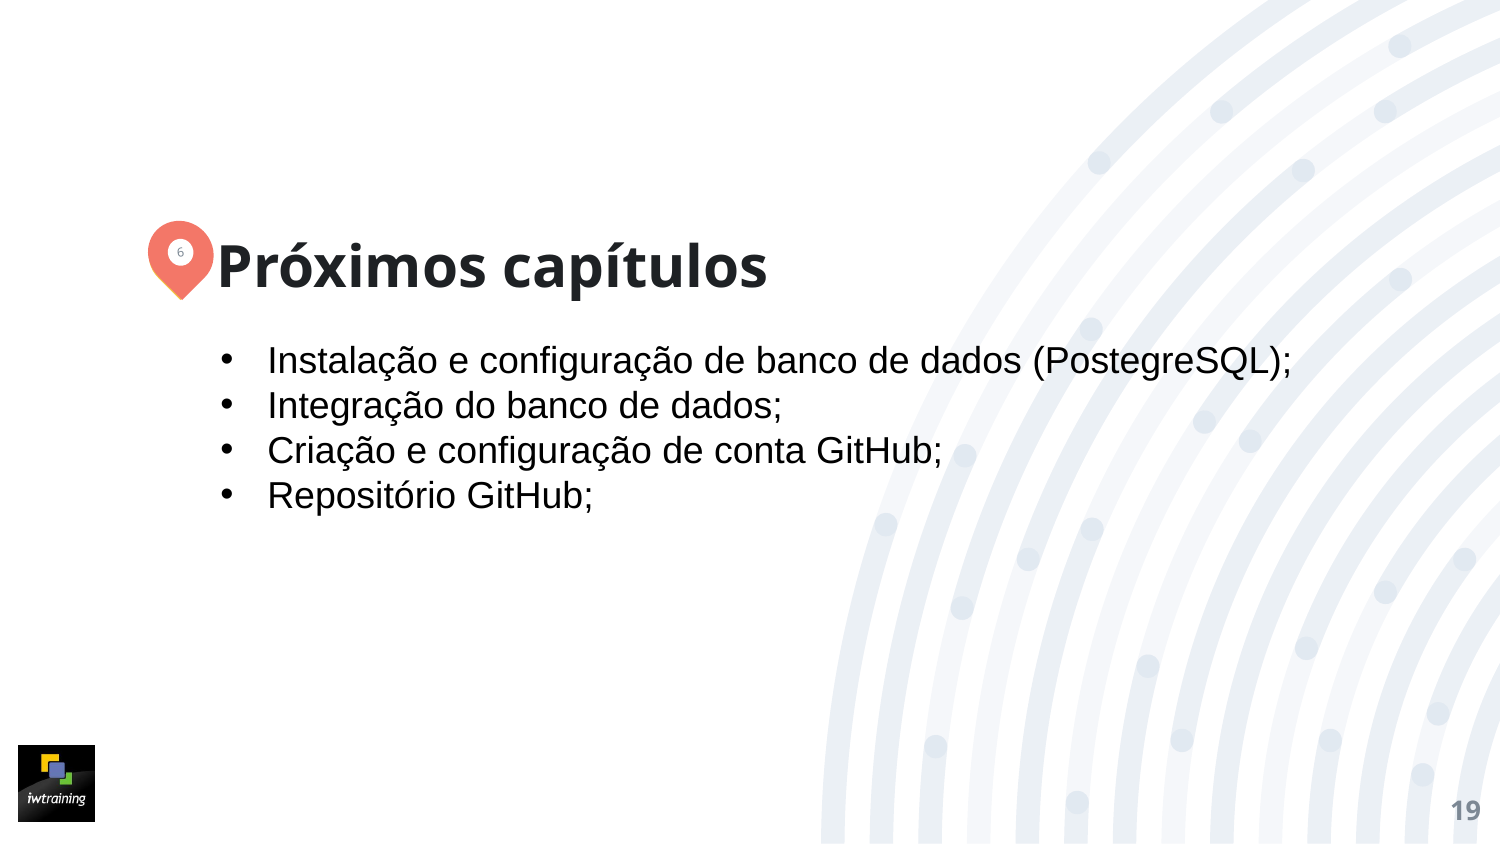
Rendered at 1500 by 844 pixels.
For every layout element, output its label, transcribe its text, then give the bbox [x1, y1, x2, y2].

slide_number 19 [1391, 779, 1482, 844]
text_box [148, 219, 213, 288]
text_box Próximos capítulos [216, 178, 1492, 300]
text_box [135, 209, 227, 300]
text_box Instalação e configuração de banco de dados (PostegreSQL); Integração do banco de dados; Criação e configuração de conta GitHub; Repositório GitHub; [205, 328, 1354, 604]
picture [18, 745, 95, 822]
